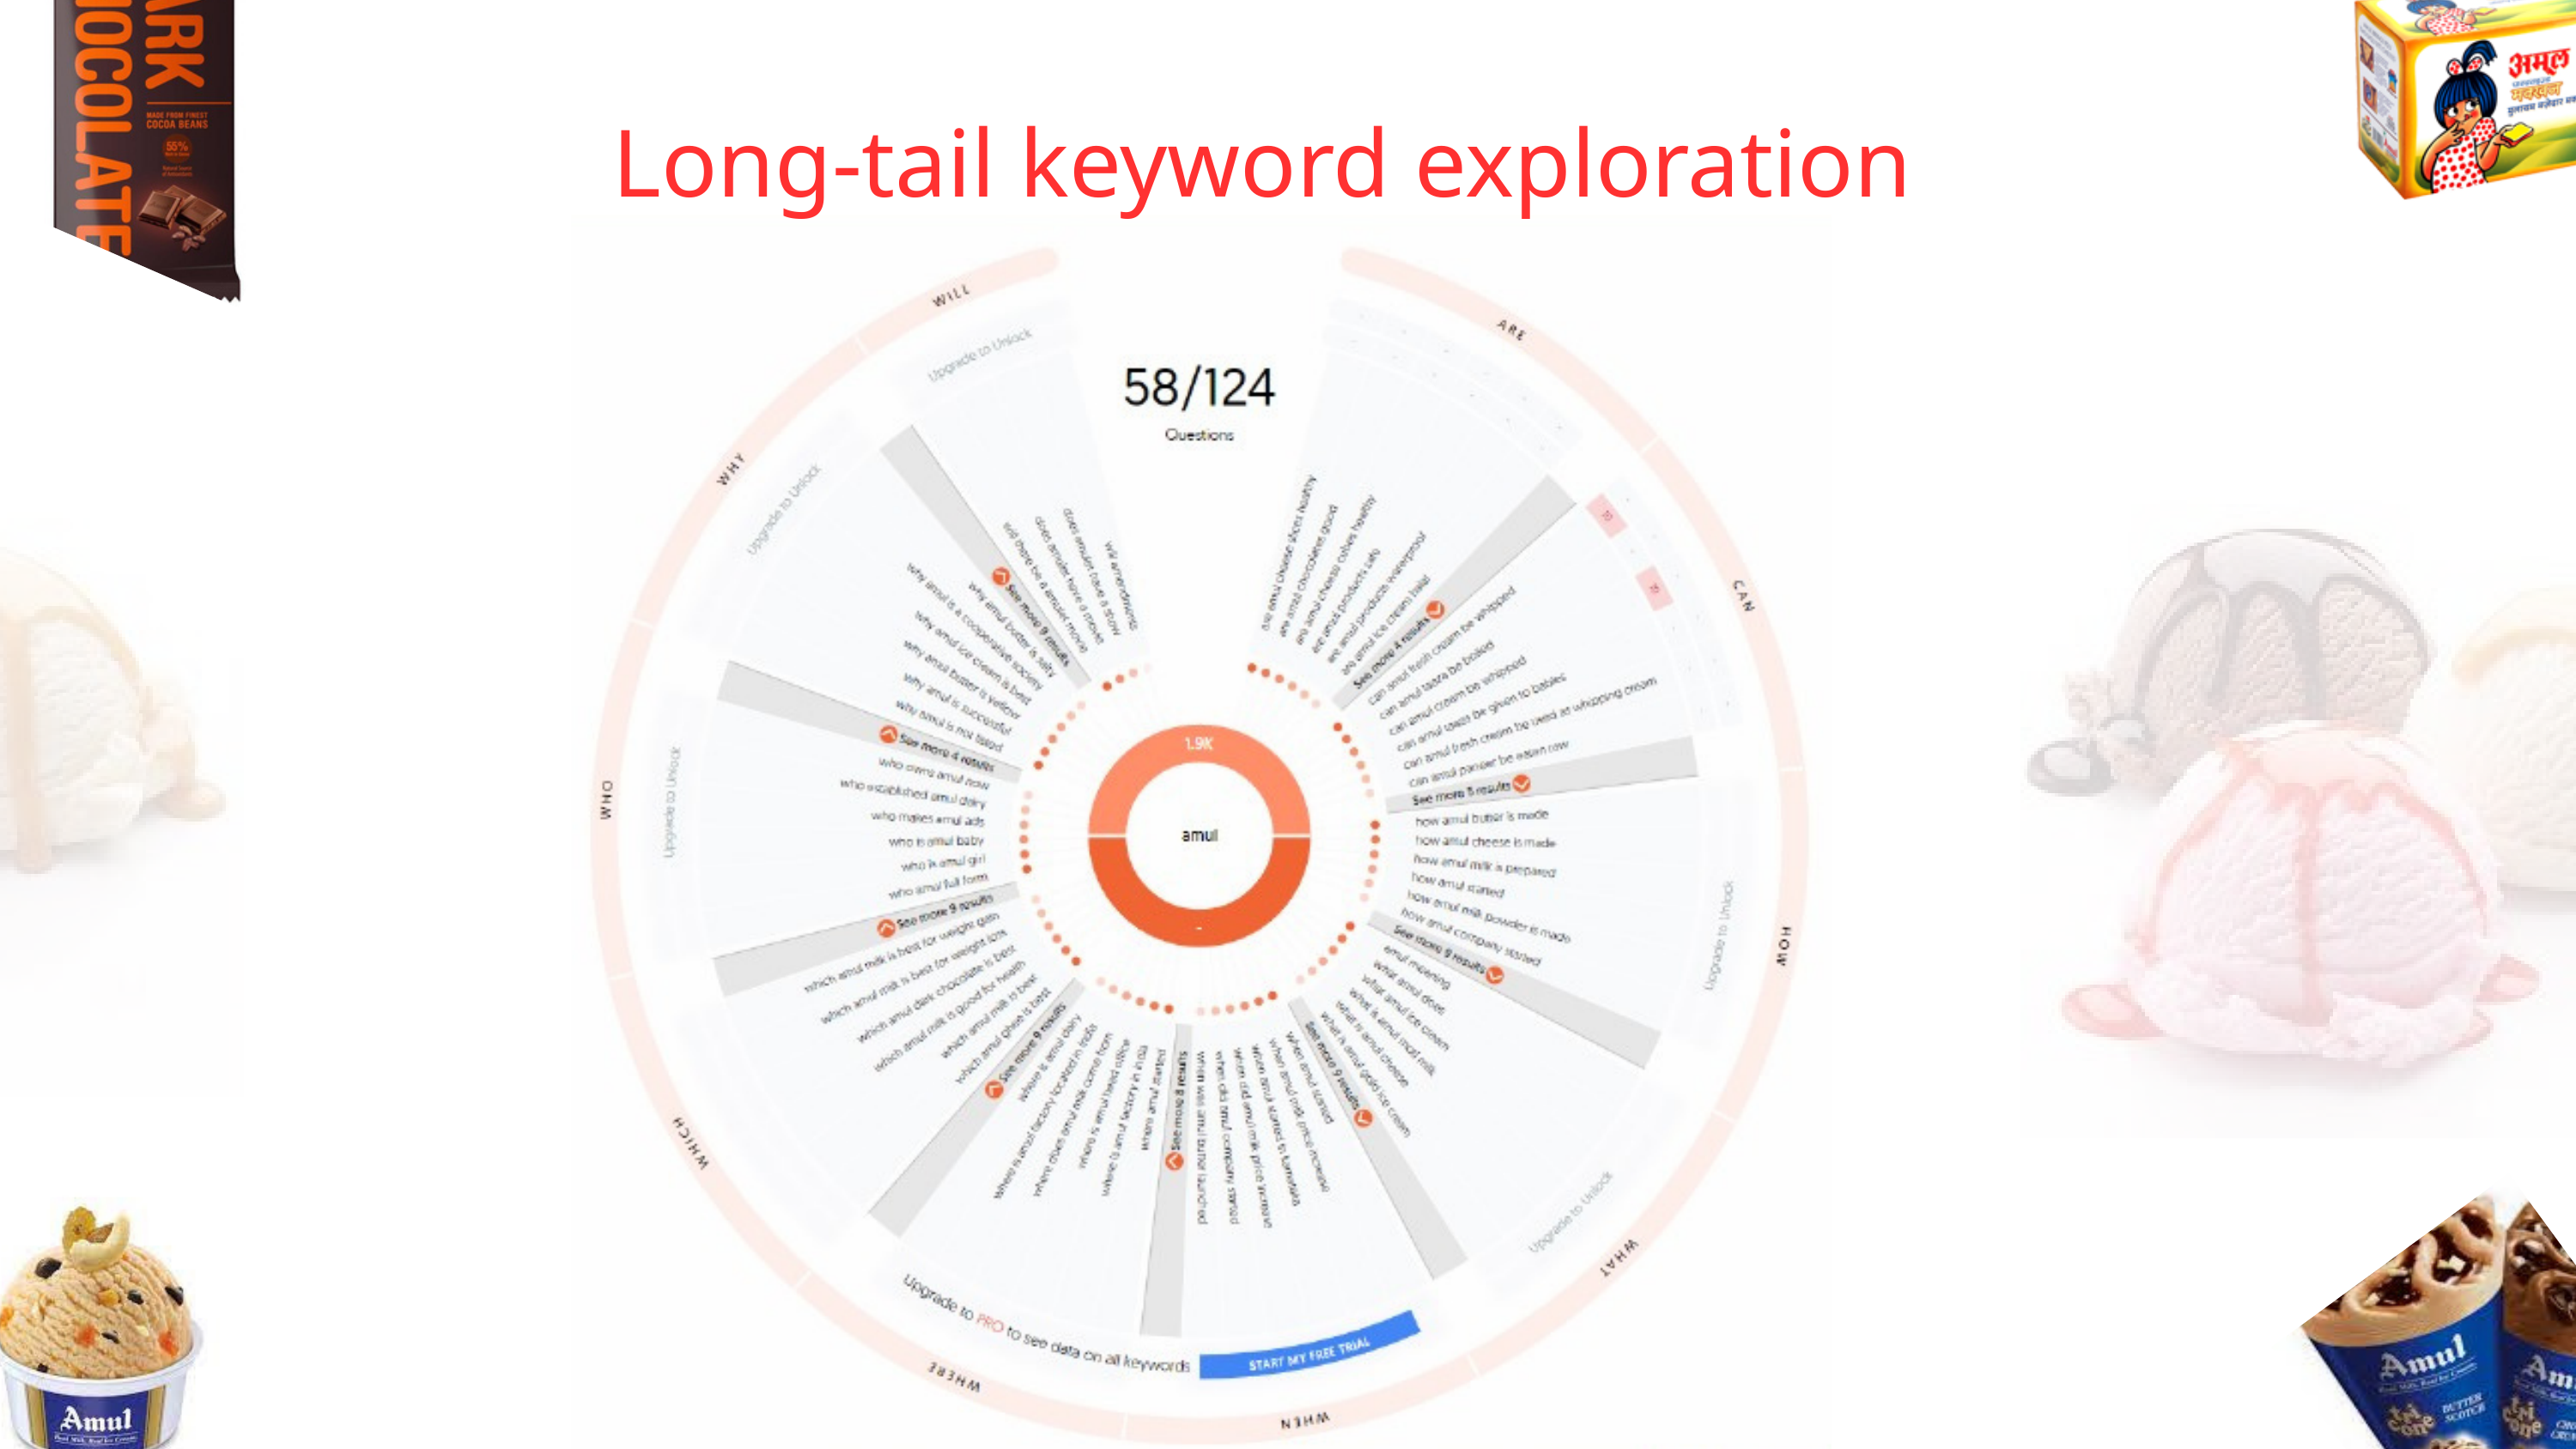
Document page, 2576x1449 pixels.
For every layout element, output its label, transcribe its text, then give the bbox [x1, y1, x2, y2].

text_box [2301, 0, 2576, 202]
text_box [571, 216, 1832, 1449]
text_box Long-tail keyword exploration [527, 85, 1997, 216]
text_box [0, 0, 373, 308]
text_box [0, 1173, 270, 1449]
text_box [2271, 1173, 2576, 1449]
text_box [0, 352, 245, 1097]
text_box [2020, 393, 2576, 1138]
